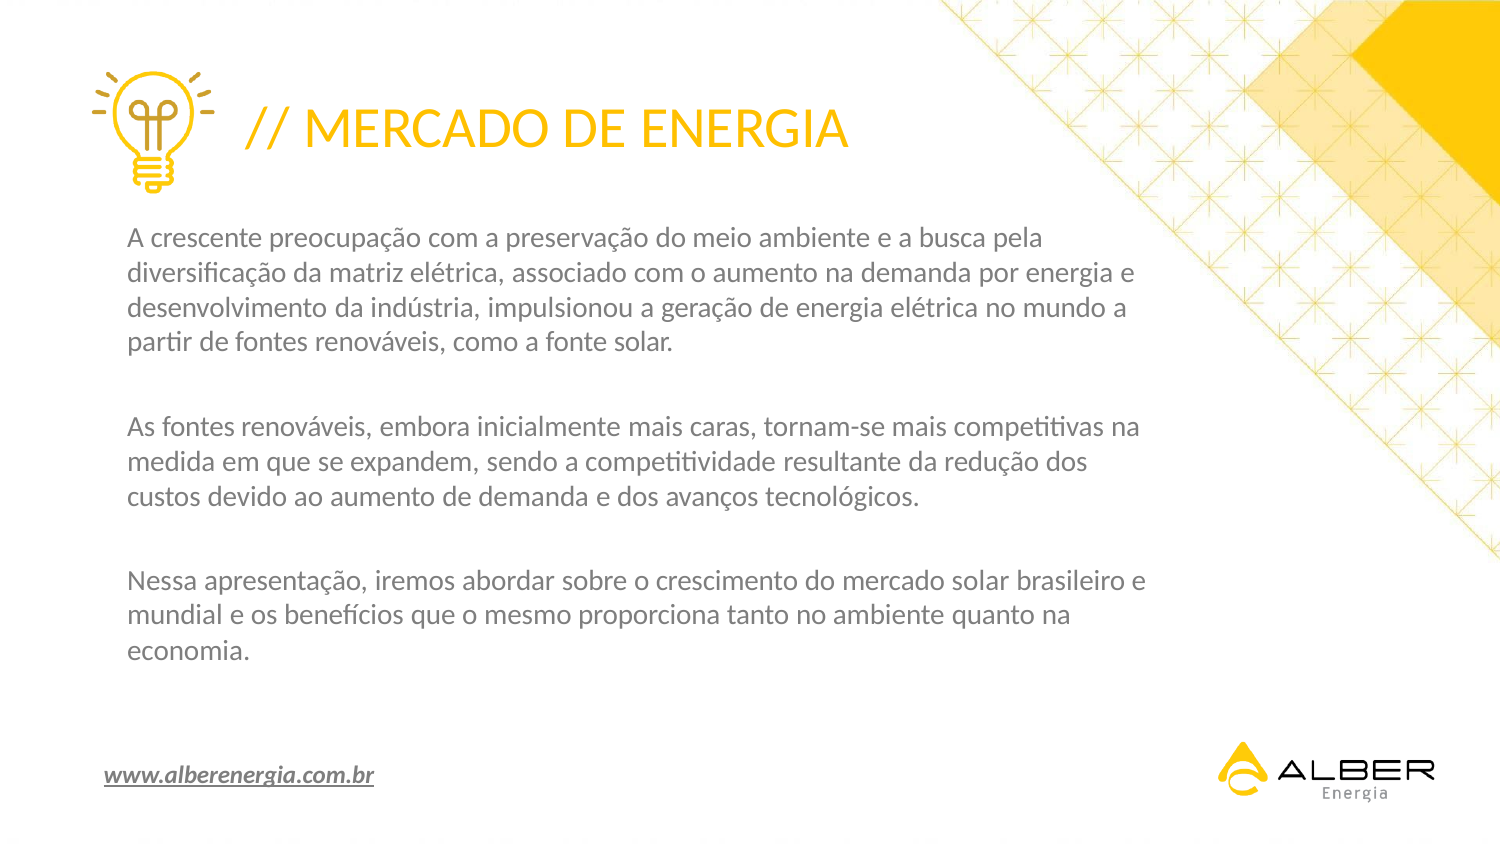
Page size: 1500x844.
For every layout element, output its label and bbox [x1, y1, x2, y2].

picture [0, 0, 1500, 844]
text_box [63, 43, 1455, 813]
